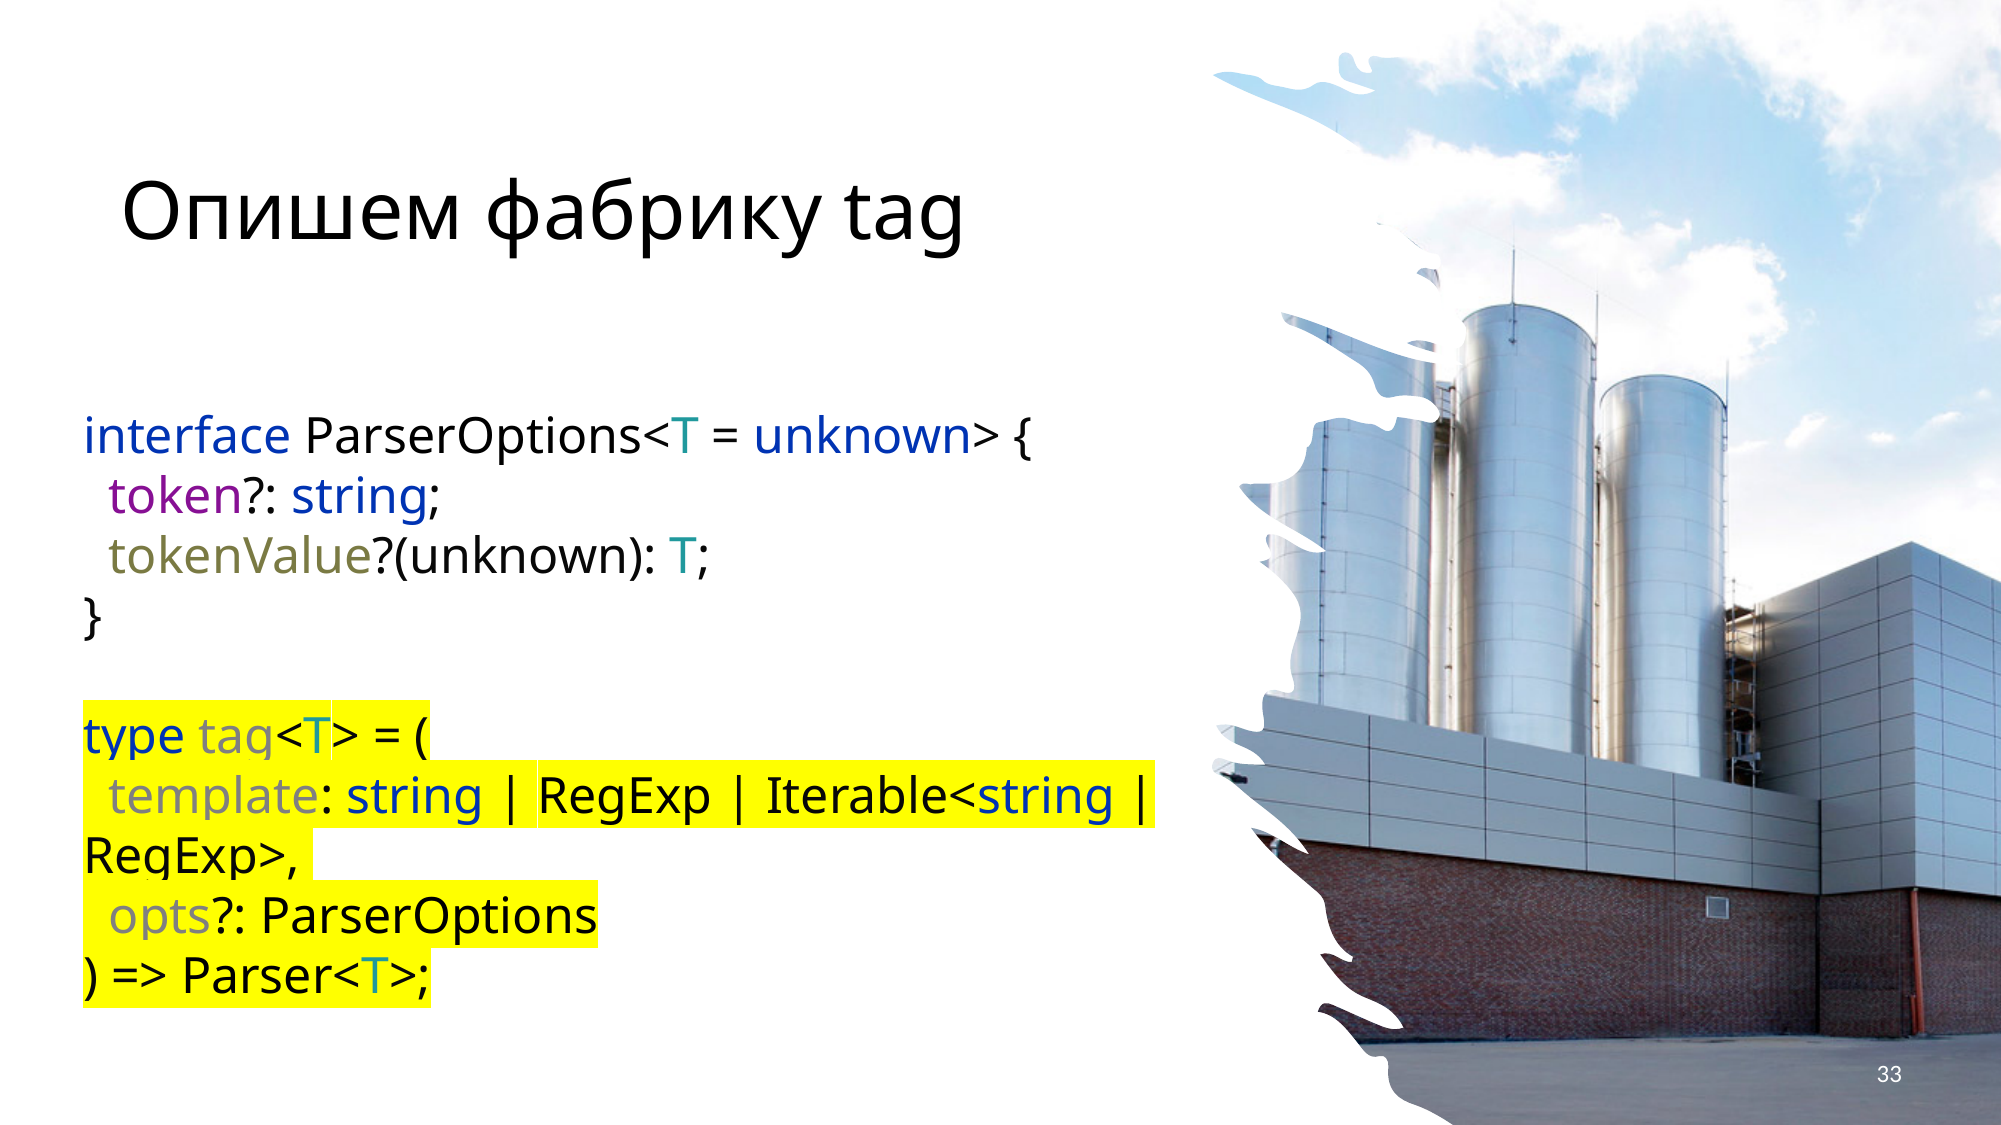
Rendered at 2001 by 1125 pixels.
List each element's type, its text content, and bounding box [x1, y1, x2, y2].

title Опишем фабрику tag [105, 141, 987, 265]
text_box interface ParserOptions<T = unknown> { token?: string; tokenValue?(unknown): T; } type tag<T> = ( template: string | RegExp | Iterable<string | RegExp>, opts?: ParserOptions ) => Parser<T>; [68, 396, 1211, 1011]
picture [1211, 0, 2001, 1125]
